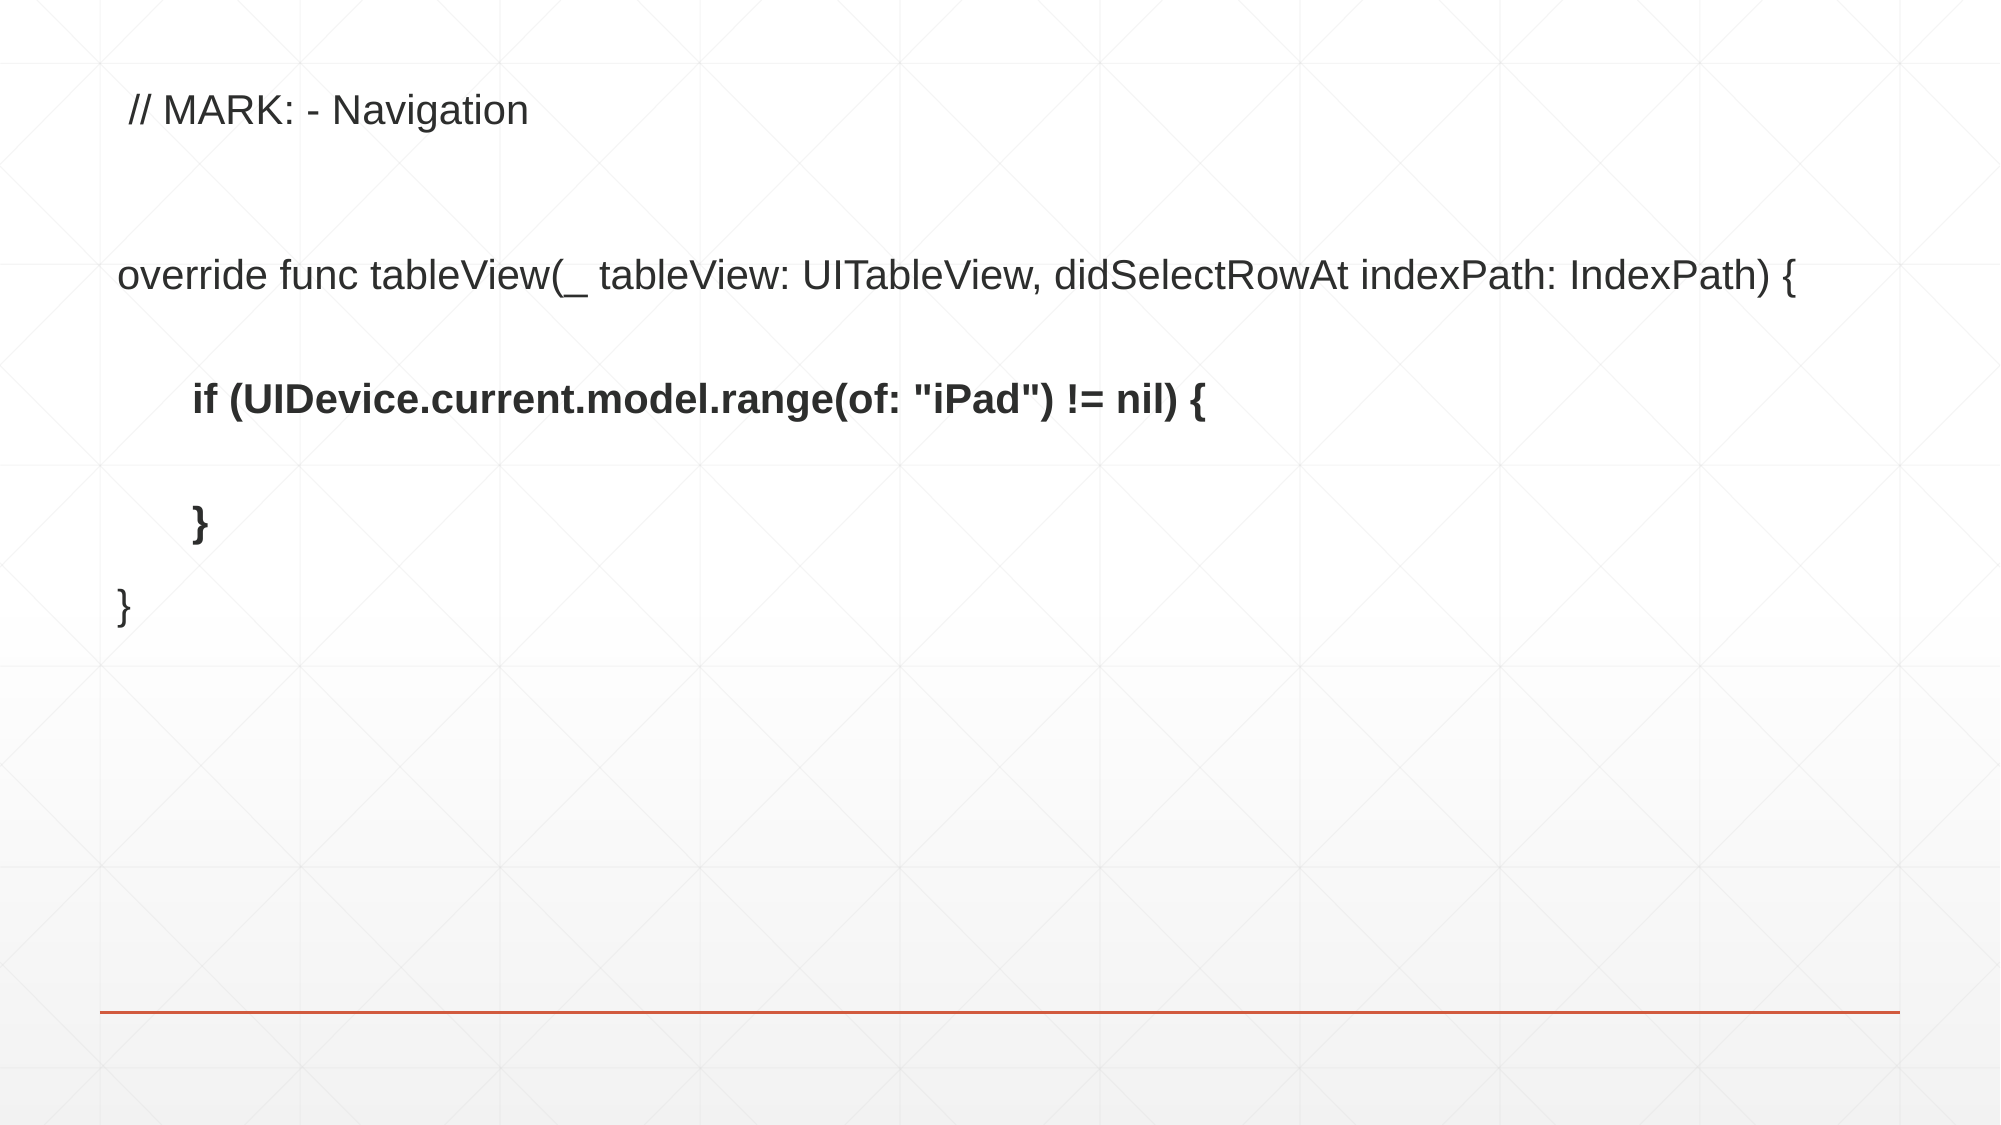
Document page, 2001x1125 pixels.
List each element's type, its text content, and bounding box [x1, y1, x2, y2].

list // MARK: - Navigation override func tableView(_ tableView: UITableView, didSelectRowAt indexPath: IndexPath) { if (UIDevice.current.model.range(of: "iPad") != nil) { } } [101, 81, 1908, 950]
